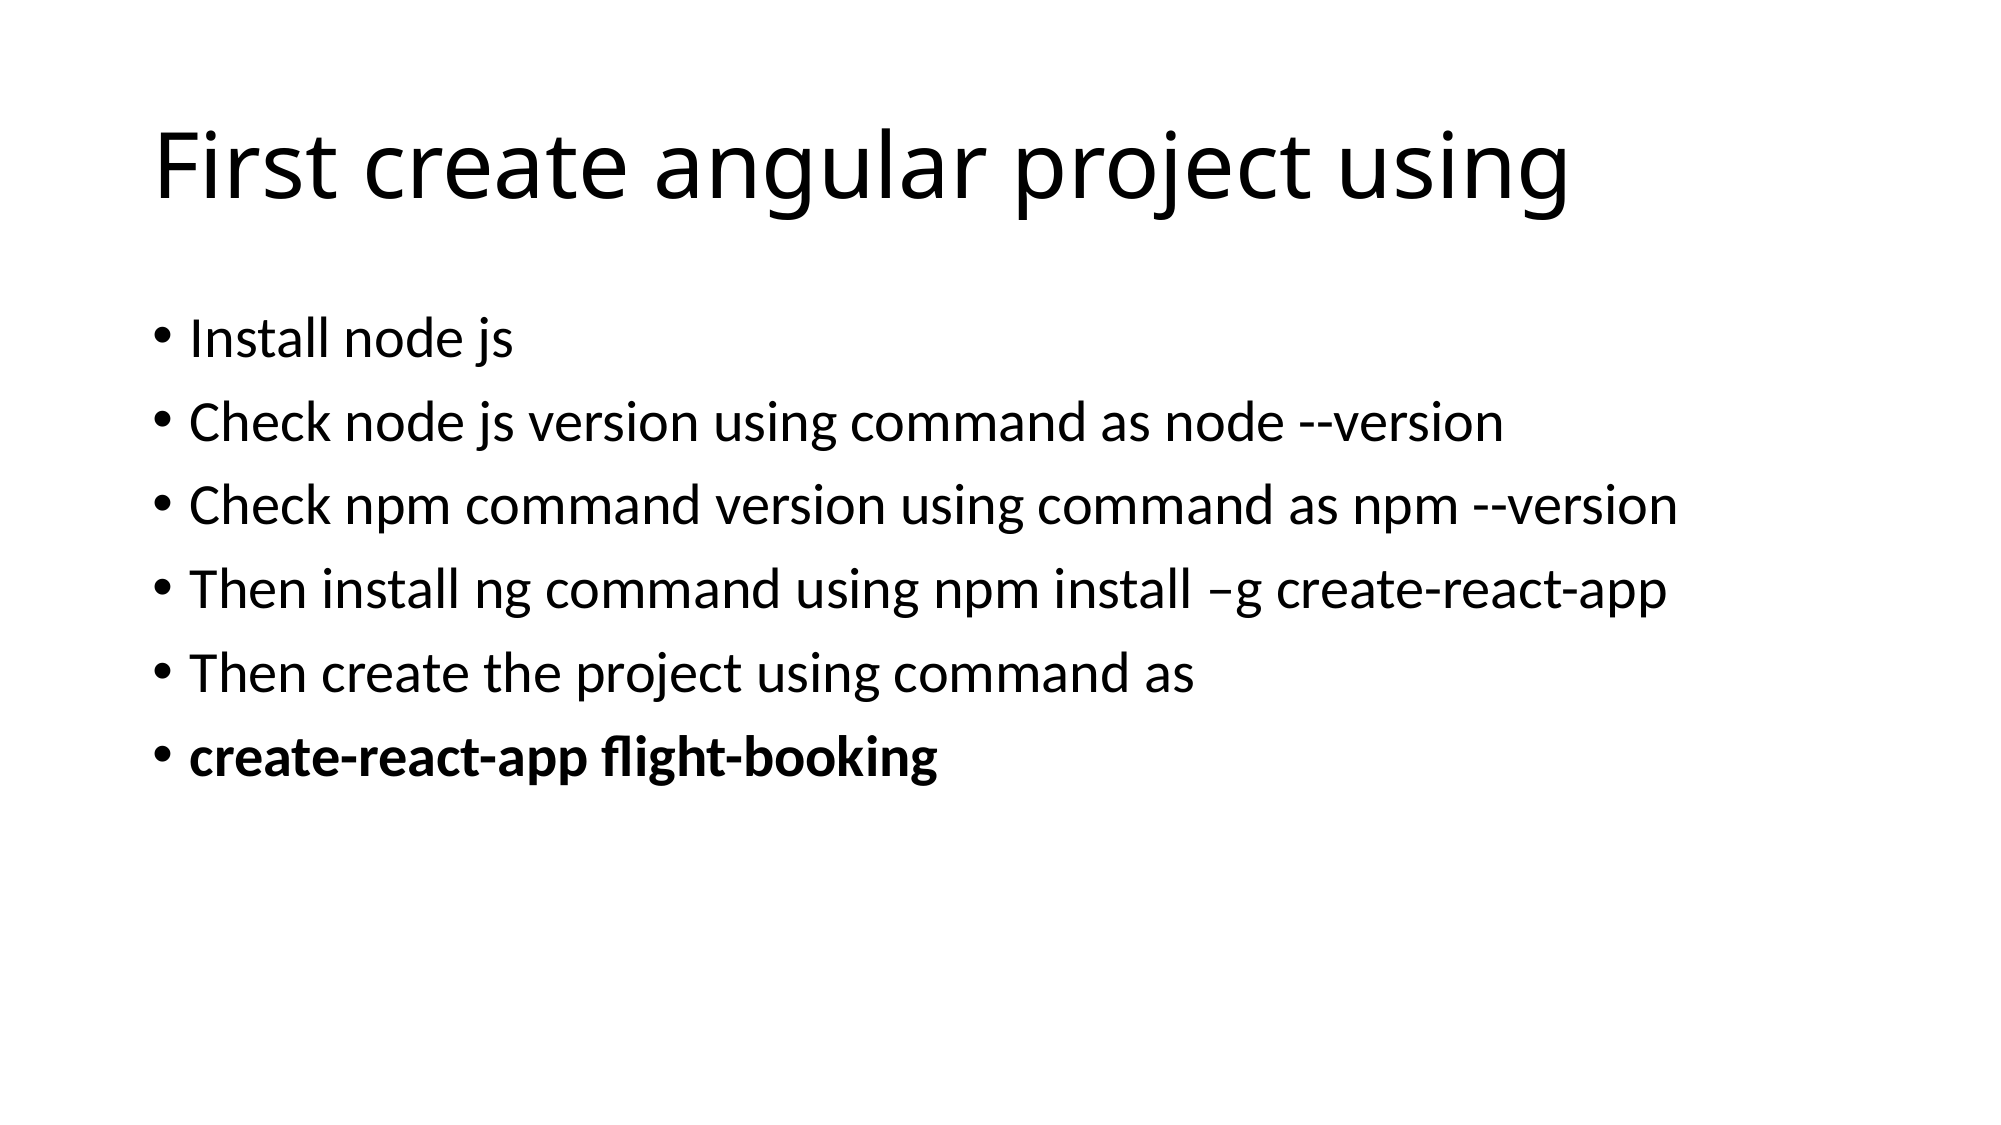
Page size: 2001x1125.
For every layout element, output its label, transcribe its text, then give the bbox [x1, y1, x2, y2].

title First create angular project using [137, 59, 1863, 278]
list Install node js Check node js version using command as node --version Check npm command version using command as npm --version Then install ng command using npm install –g create-react-app Then create the project using command as create-react-app flight-booking [137, 299, 1863, 1014]
